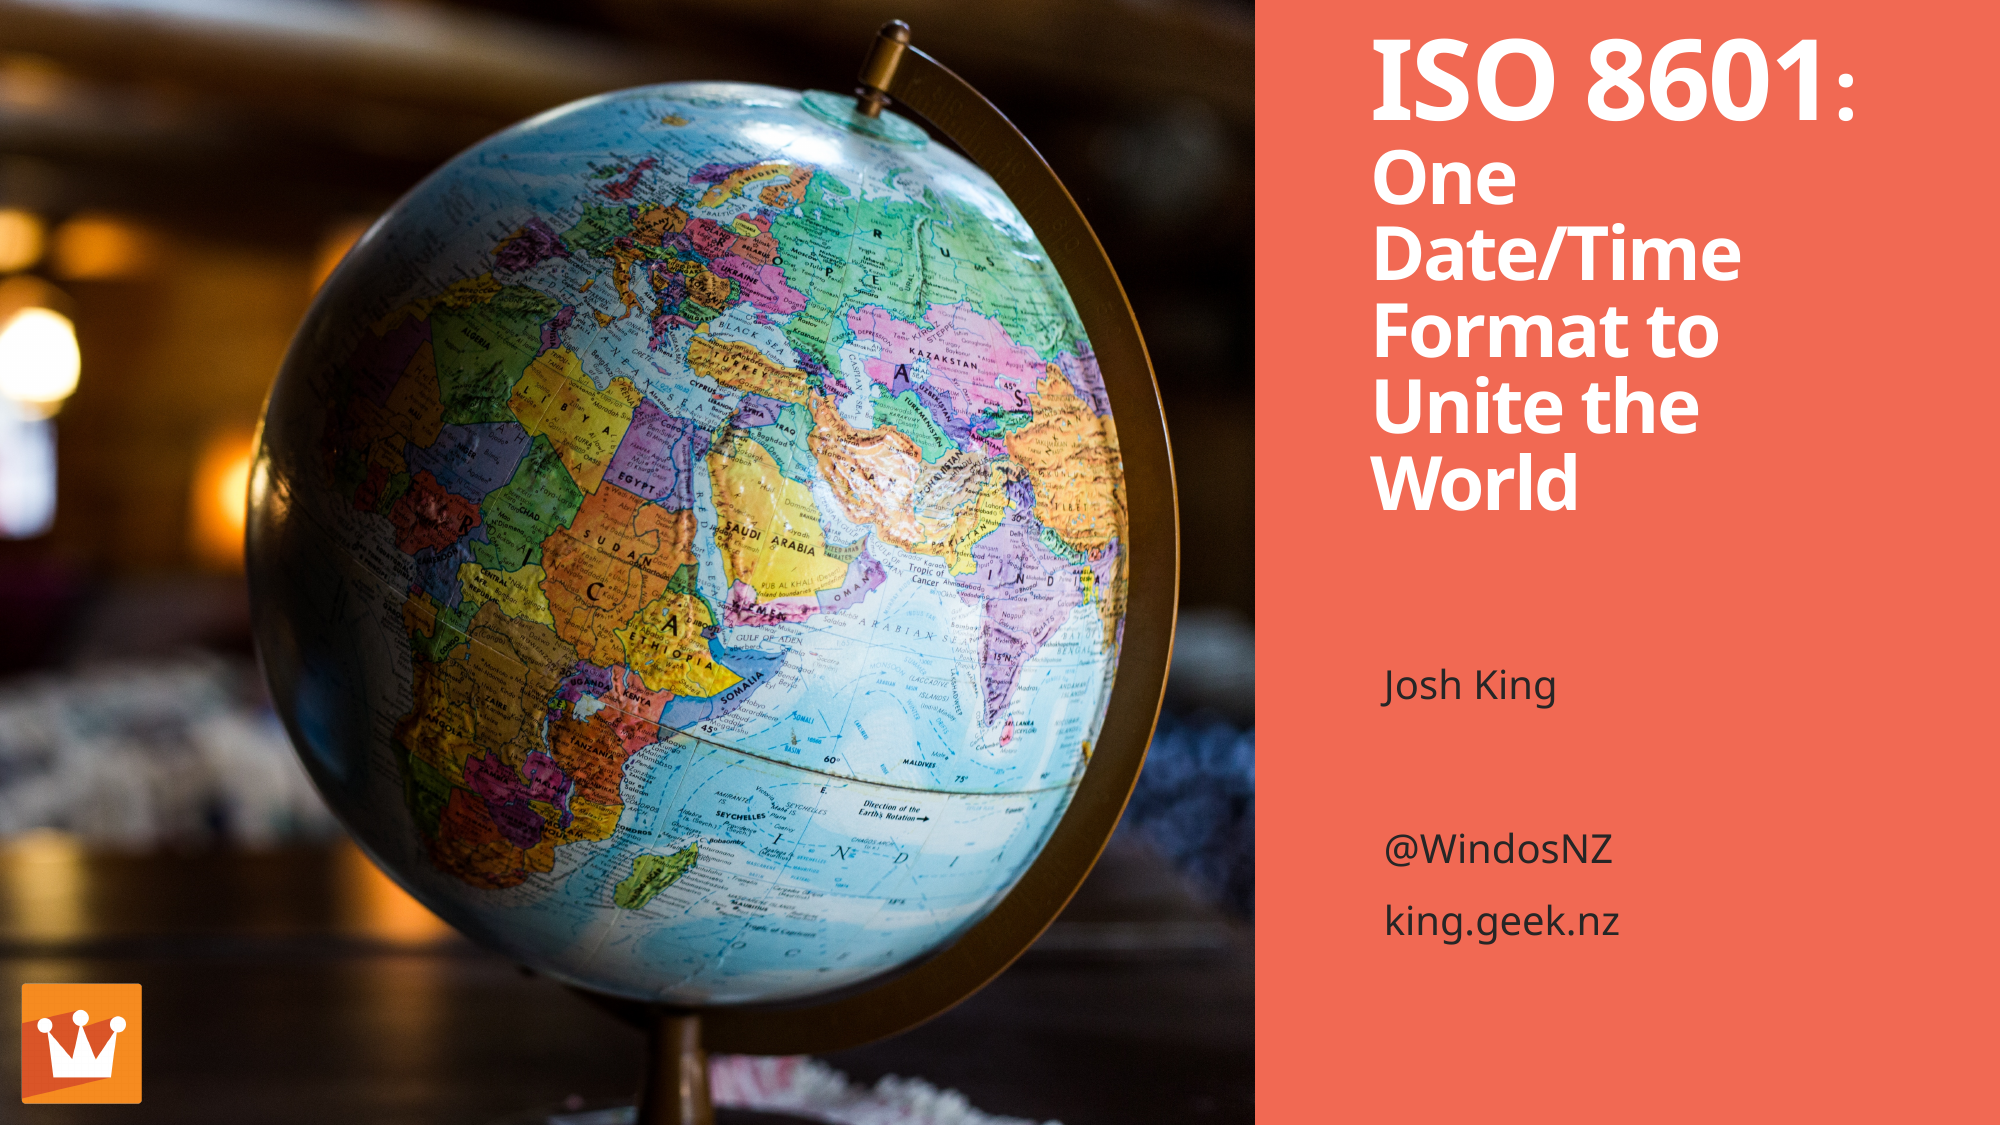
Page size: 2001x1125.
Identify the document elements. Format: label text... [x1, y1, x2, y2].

picture [15, 977, 148, 1110]
list Josh King @WindosNZ king.geek.nz [1369, 628, 1927, 953]
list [0, 0, 1255, 1125]
title ISO 8601: One Date/Time Format to Unite the World [1355, 88, 1911, 534]
